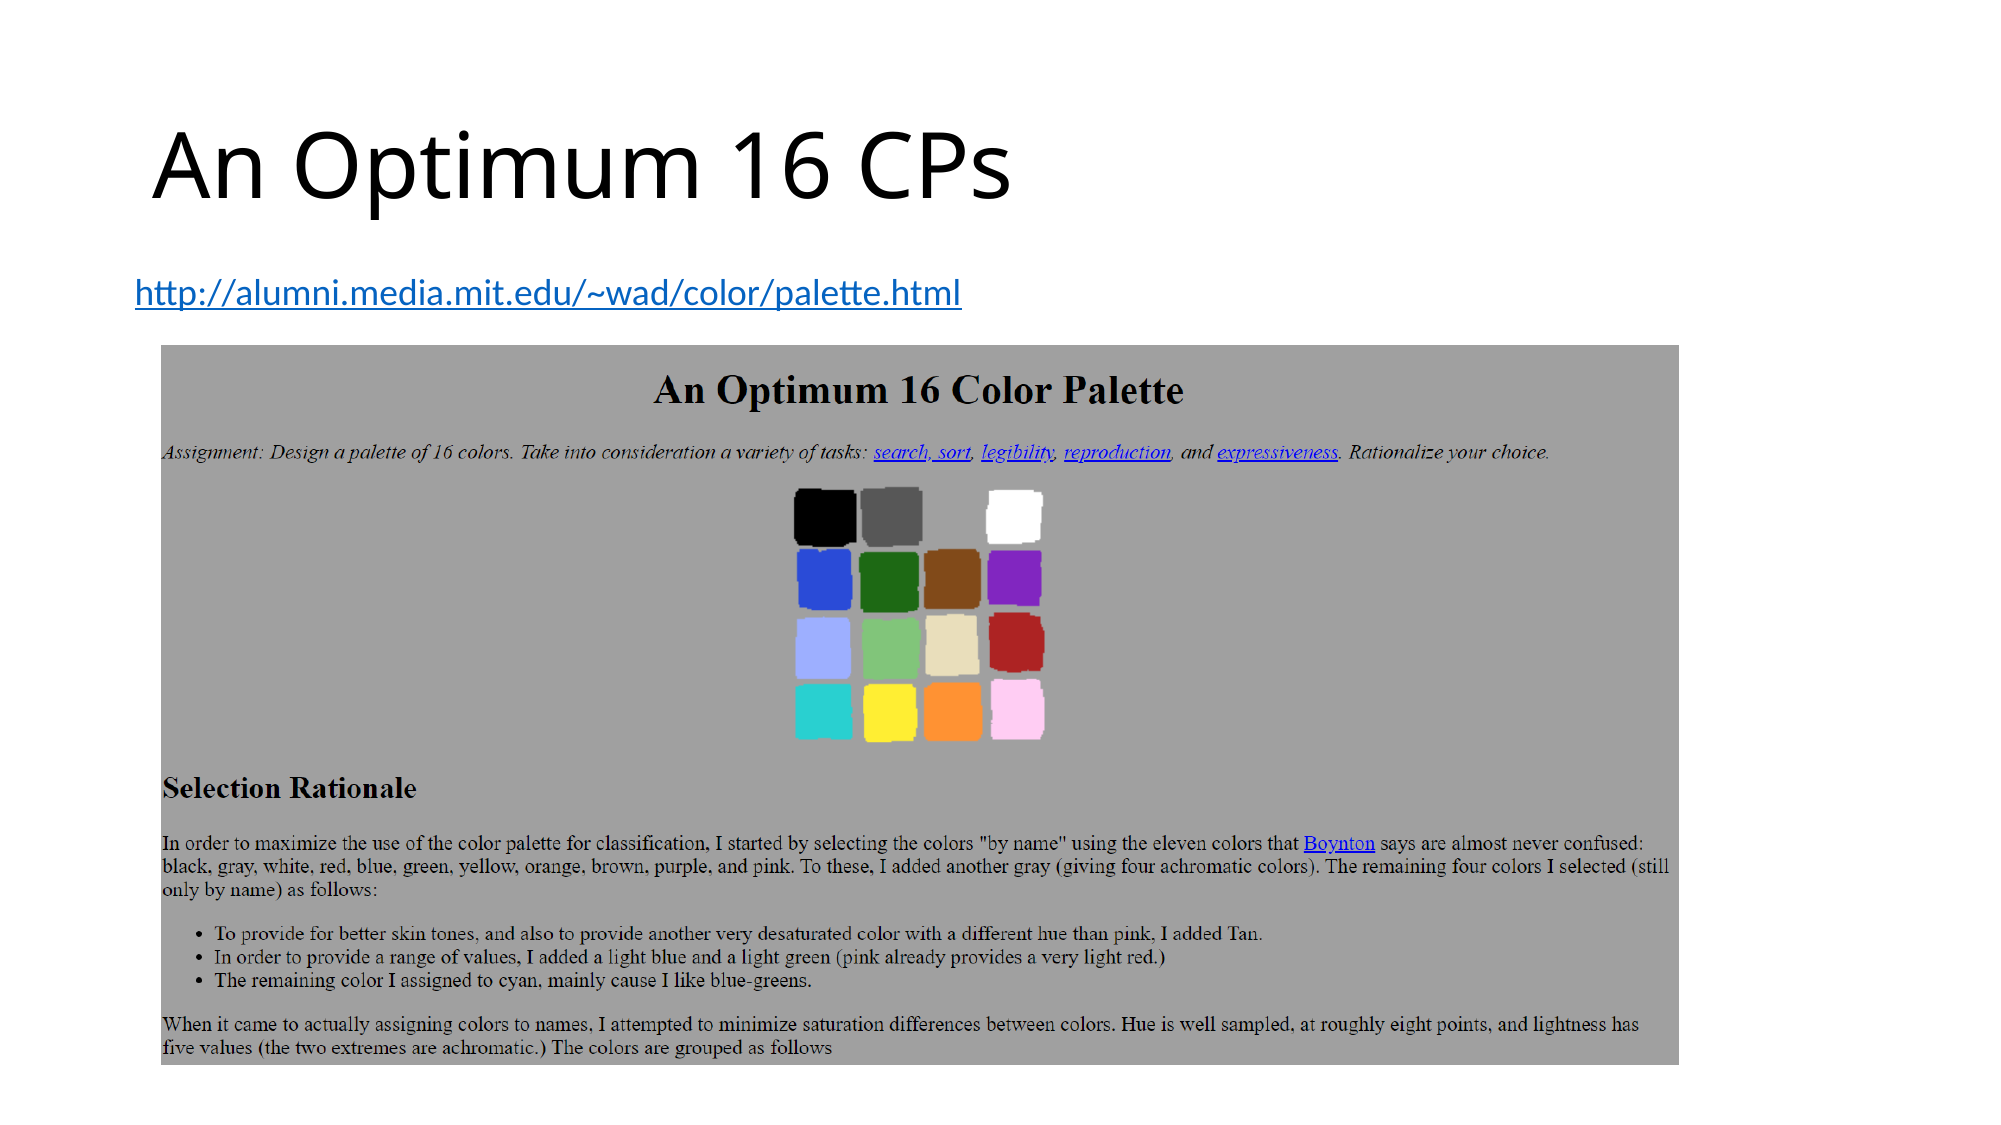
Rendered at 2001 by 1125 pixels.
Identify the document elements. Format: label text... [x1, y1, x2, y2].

text_box http://alumni.media.mit.edu/~wad/color/palette.html [119, 260, 977, 321]
title An Optimum 16 CPs [137, 59, 1863, 278]
picture [161, 345, 1679, 1065]
